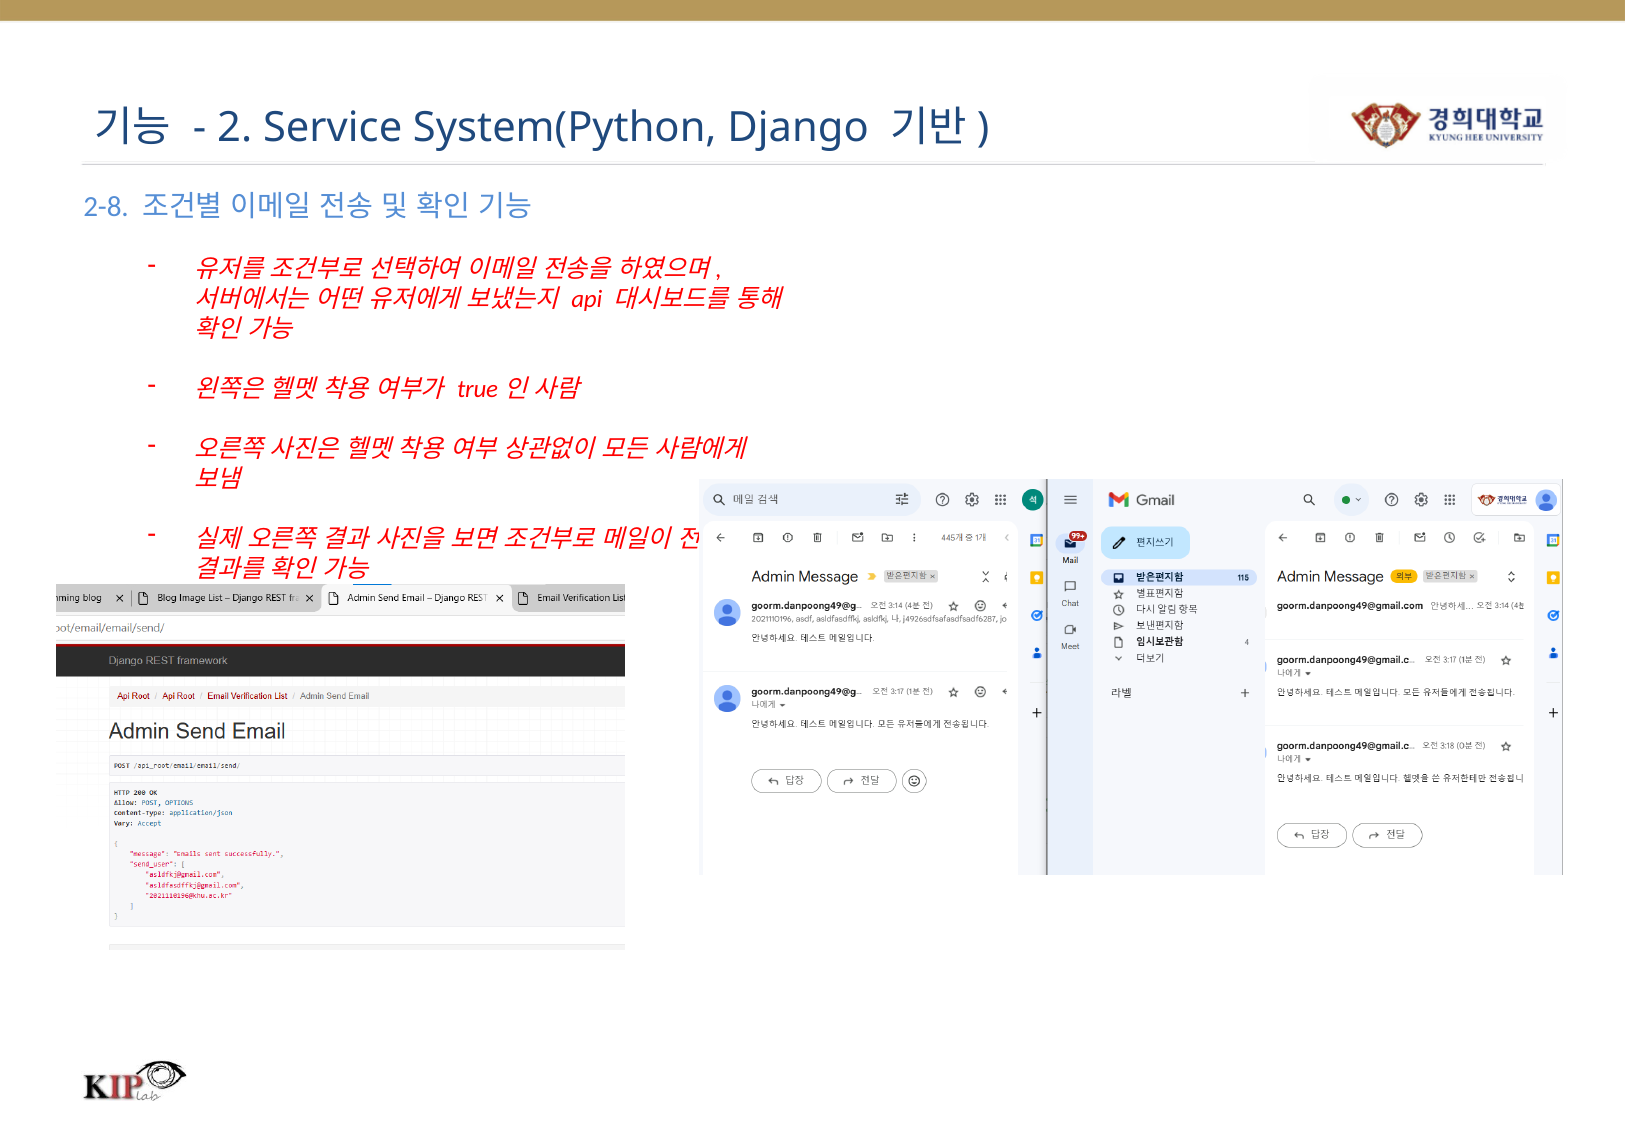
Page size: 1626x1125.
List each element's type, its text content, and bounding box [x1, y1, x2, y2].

title 기능 - 2. Service System(Python, Django 기반) [94, 100, 1531, 151]
list 2-8. 조건별 이메일 전송 및 확인 기능 유저를 조건부로 선택하여 이메일 전송을 하였으며, 서버에서는 어떤 유저에게 보냈는지 api 대시보드를 통해 확인 가능 왼쪽은 헬멧 착용 여부가 true인 사람 오른쪽 사진은 헬멧 착용 여부 상관없이 모든 사람에게 보냄 실제 오른쪽 결과 사진을 보면 조건부로 메일이 전송된 결과를 확인 가능 [81, 187, 789, 604]
picture [0, 0, 1625, 1125]
